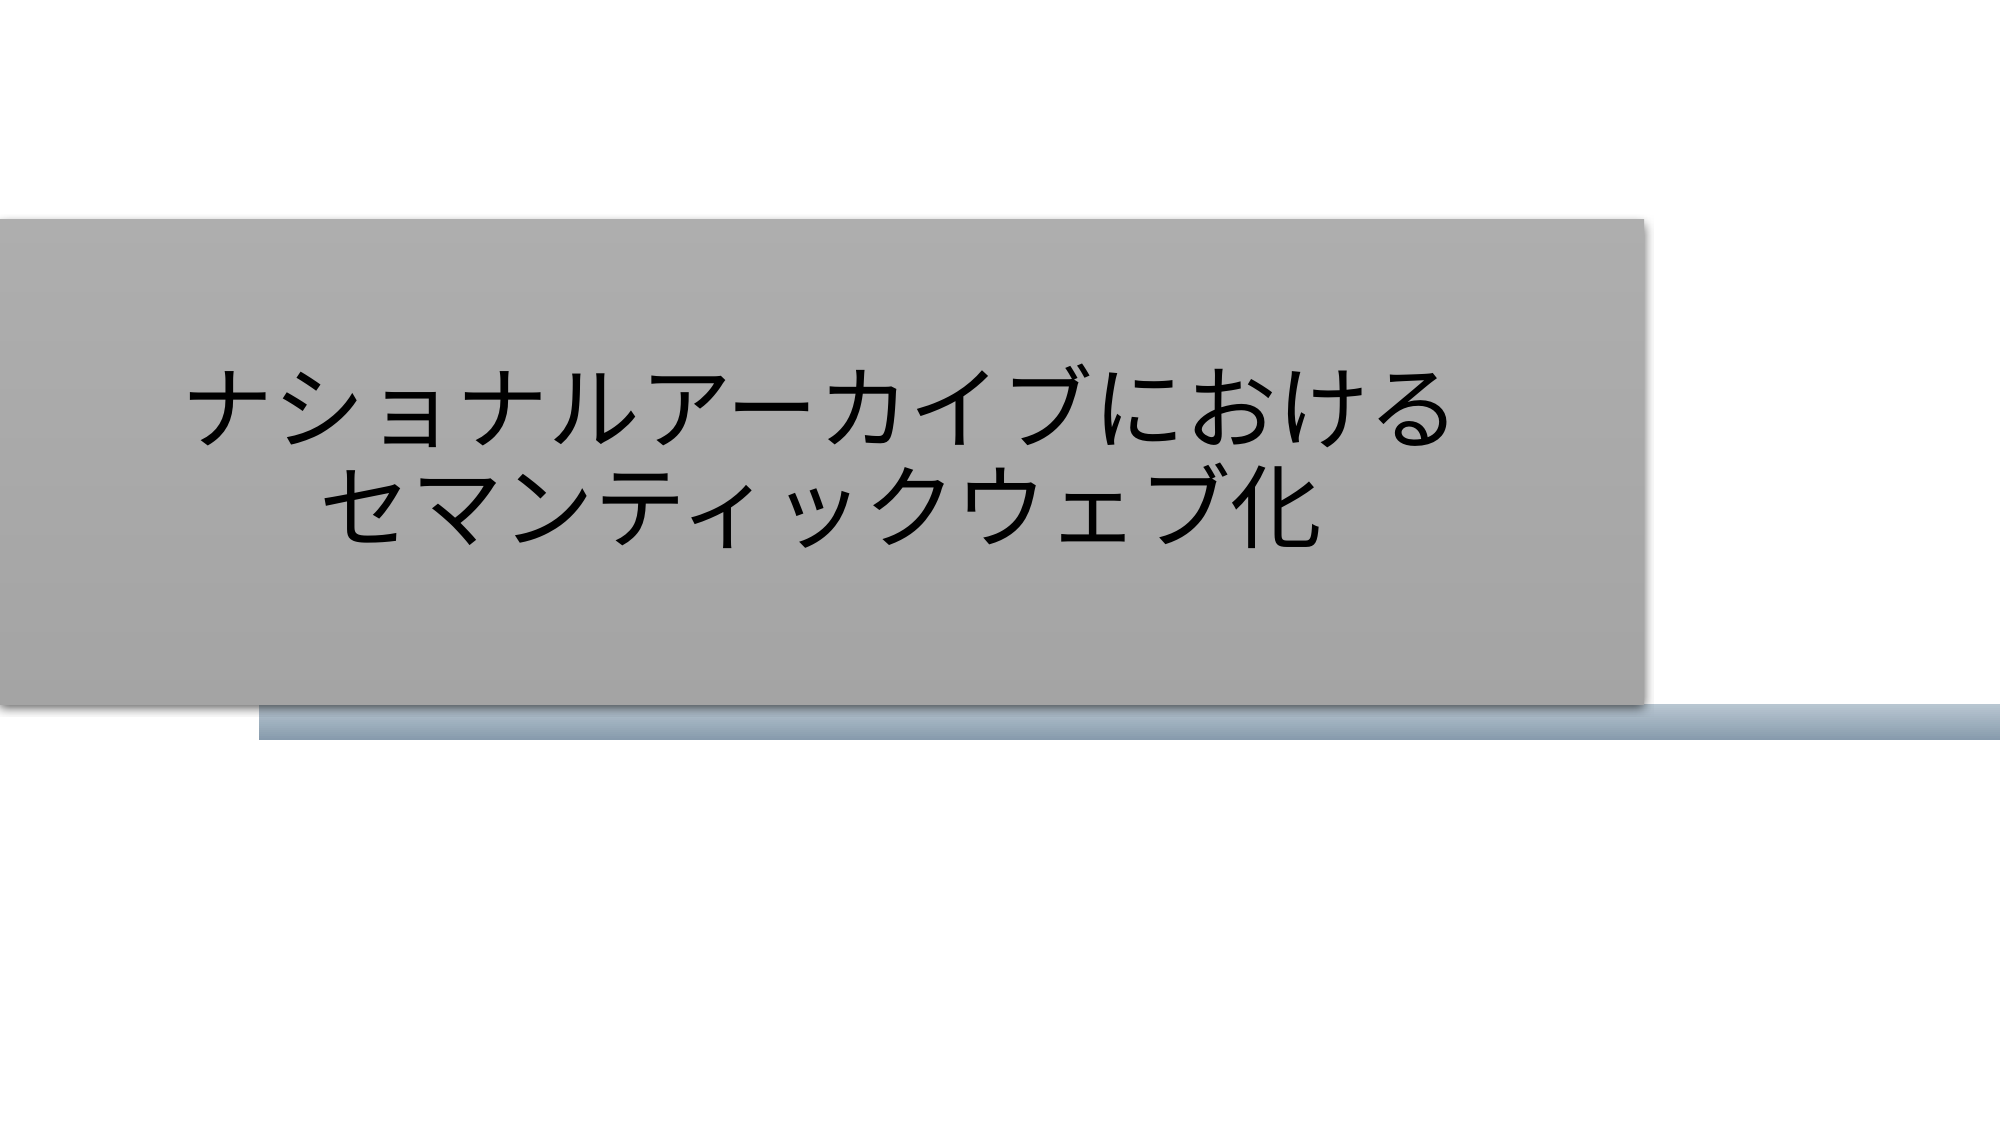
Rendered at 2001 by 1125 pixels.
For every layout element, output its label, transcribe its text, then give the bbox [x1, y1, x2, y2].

picture [259, 704, 2000, 740]
title ナショナルアーカイブにおける セマンティックウェブ化 [0, 219, 1645, 705]
